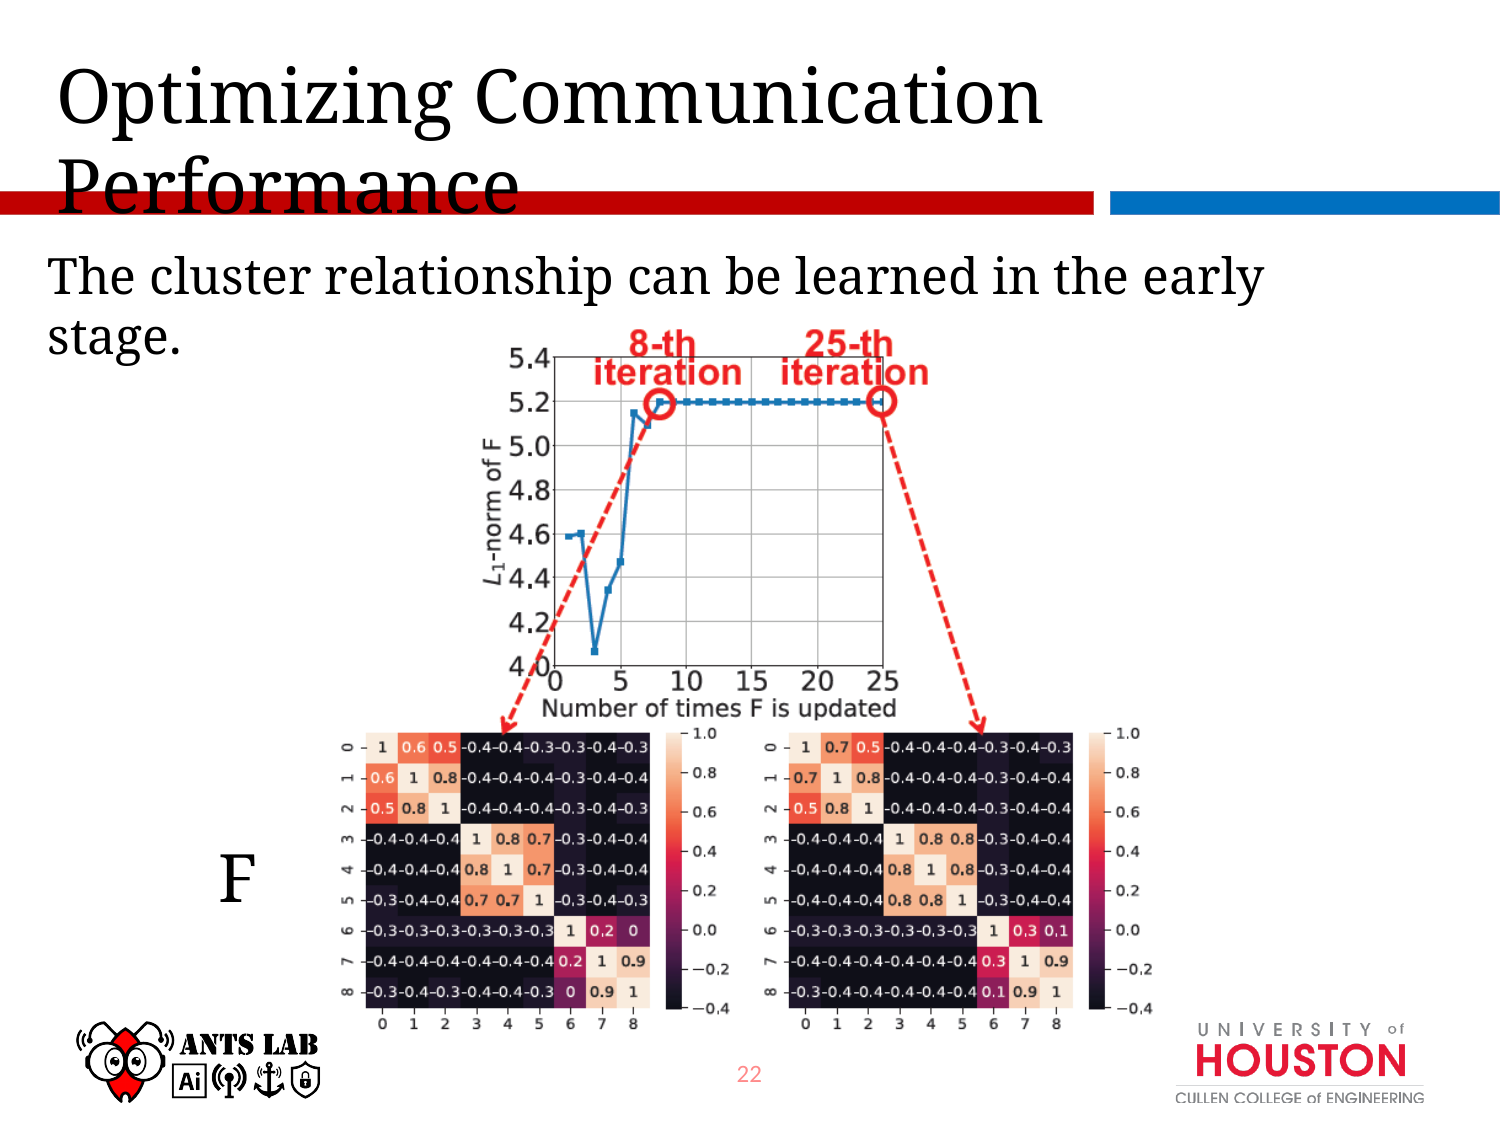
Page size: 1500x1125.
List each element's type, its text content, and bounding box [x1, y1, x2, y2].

slide_number 22 [75, 1042, 1424, 1103]
picture [75, 1021, 326, 1042]
picture [334, 323, 1165, 1030]
text_box The cluster relationship can be learned in the early stage. [32, 236, 1347, 372]
text_box F [203, 828, 295, 924]
title Optimizing Communication Performance [16, 45, 1442, 233]
